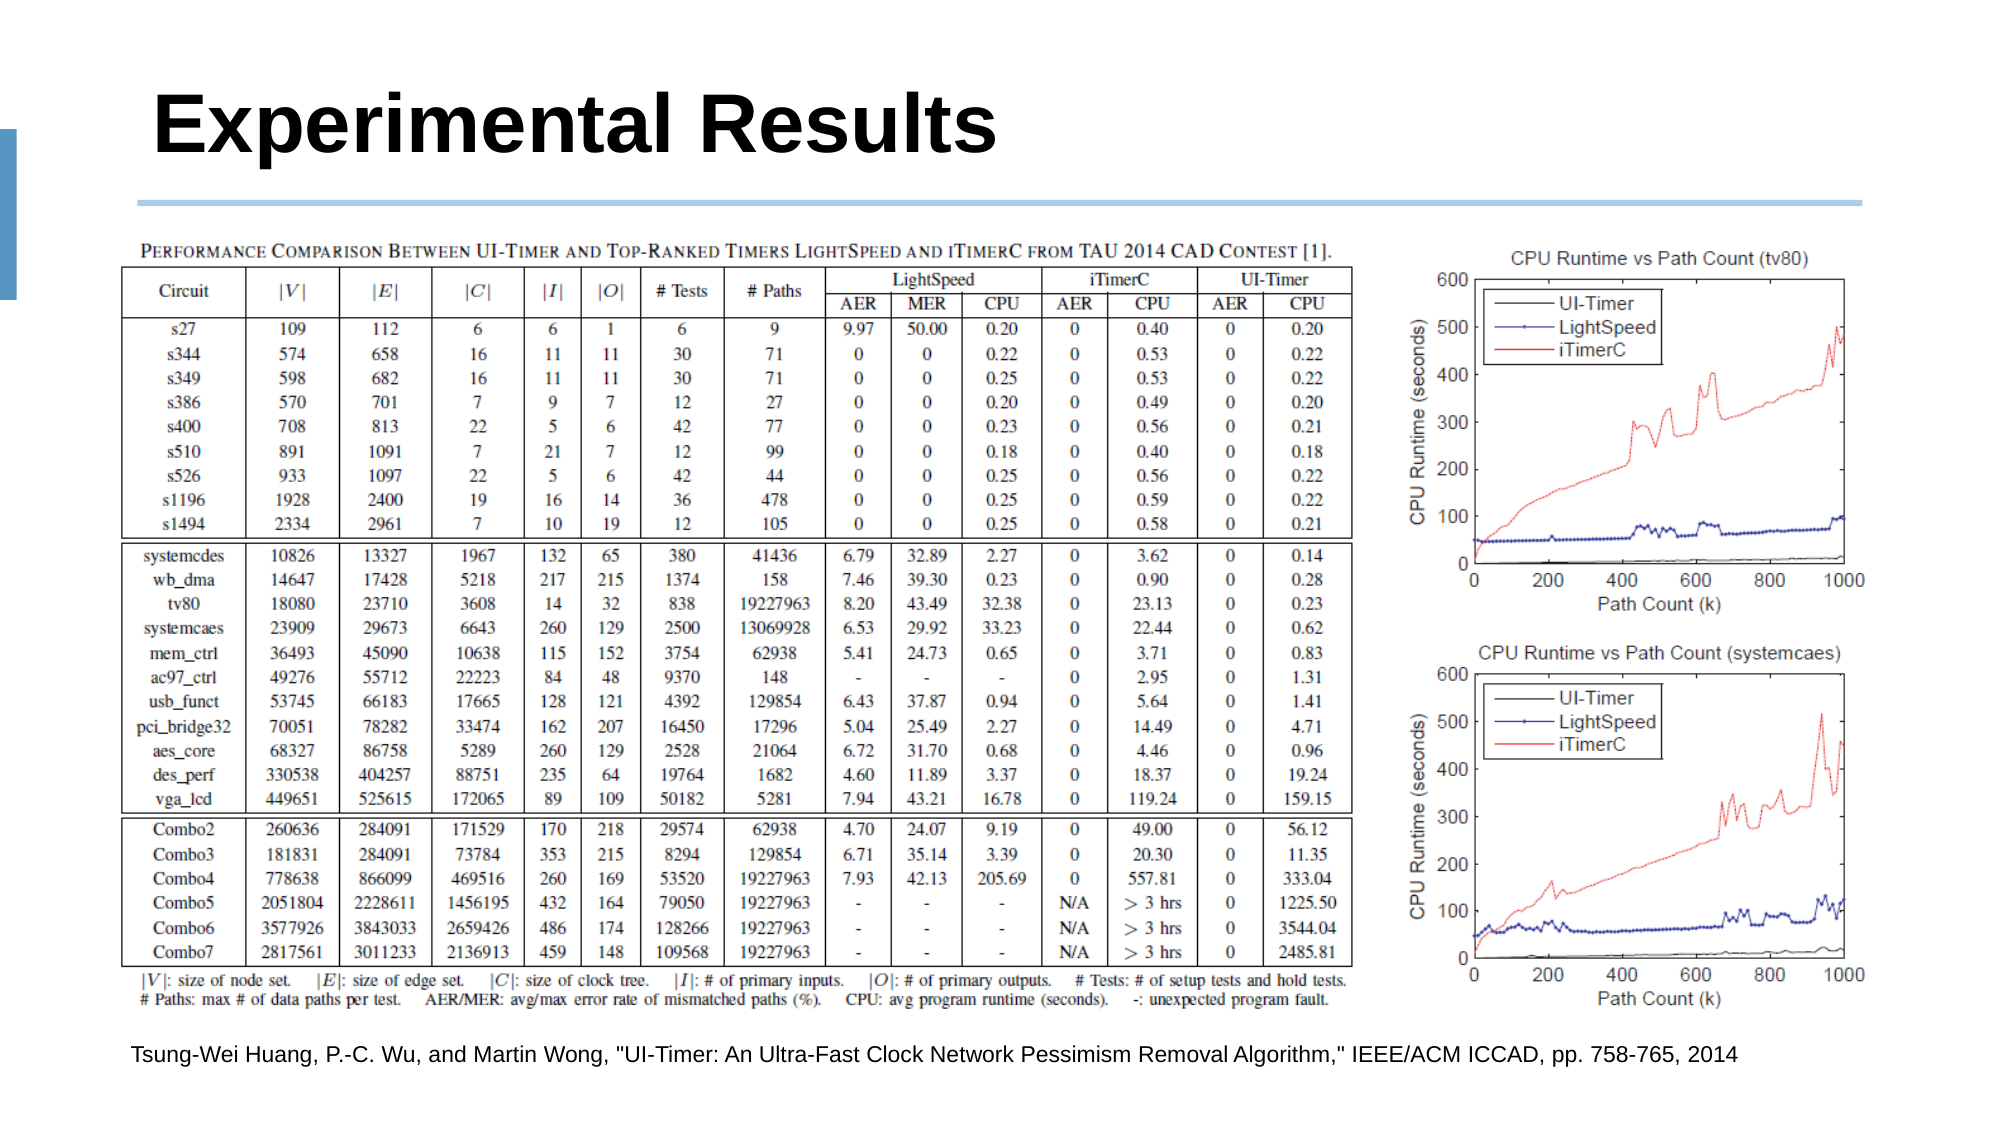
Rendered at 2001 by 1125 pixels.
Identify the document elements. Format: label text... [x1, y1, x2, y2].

title Experimental Results [137, 42, 1863, 208]
picture [115, 240, 1359, 1014]
text_box Tsung-Wei Huang, P.-C. Wu, and Martin Wong, "UI-Timer: An Ultra-Fast Clock Network Pessimism Removal Algorithm," IEEE/ACM ICCAD, pp. 758-765, 2014 [115, 1032, 1863, 1075]
picture [1407, 240, 1870, 1014]
